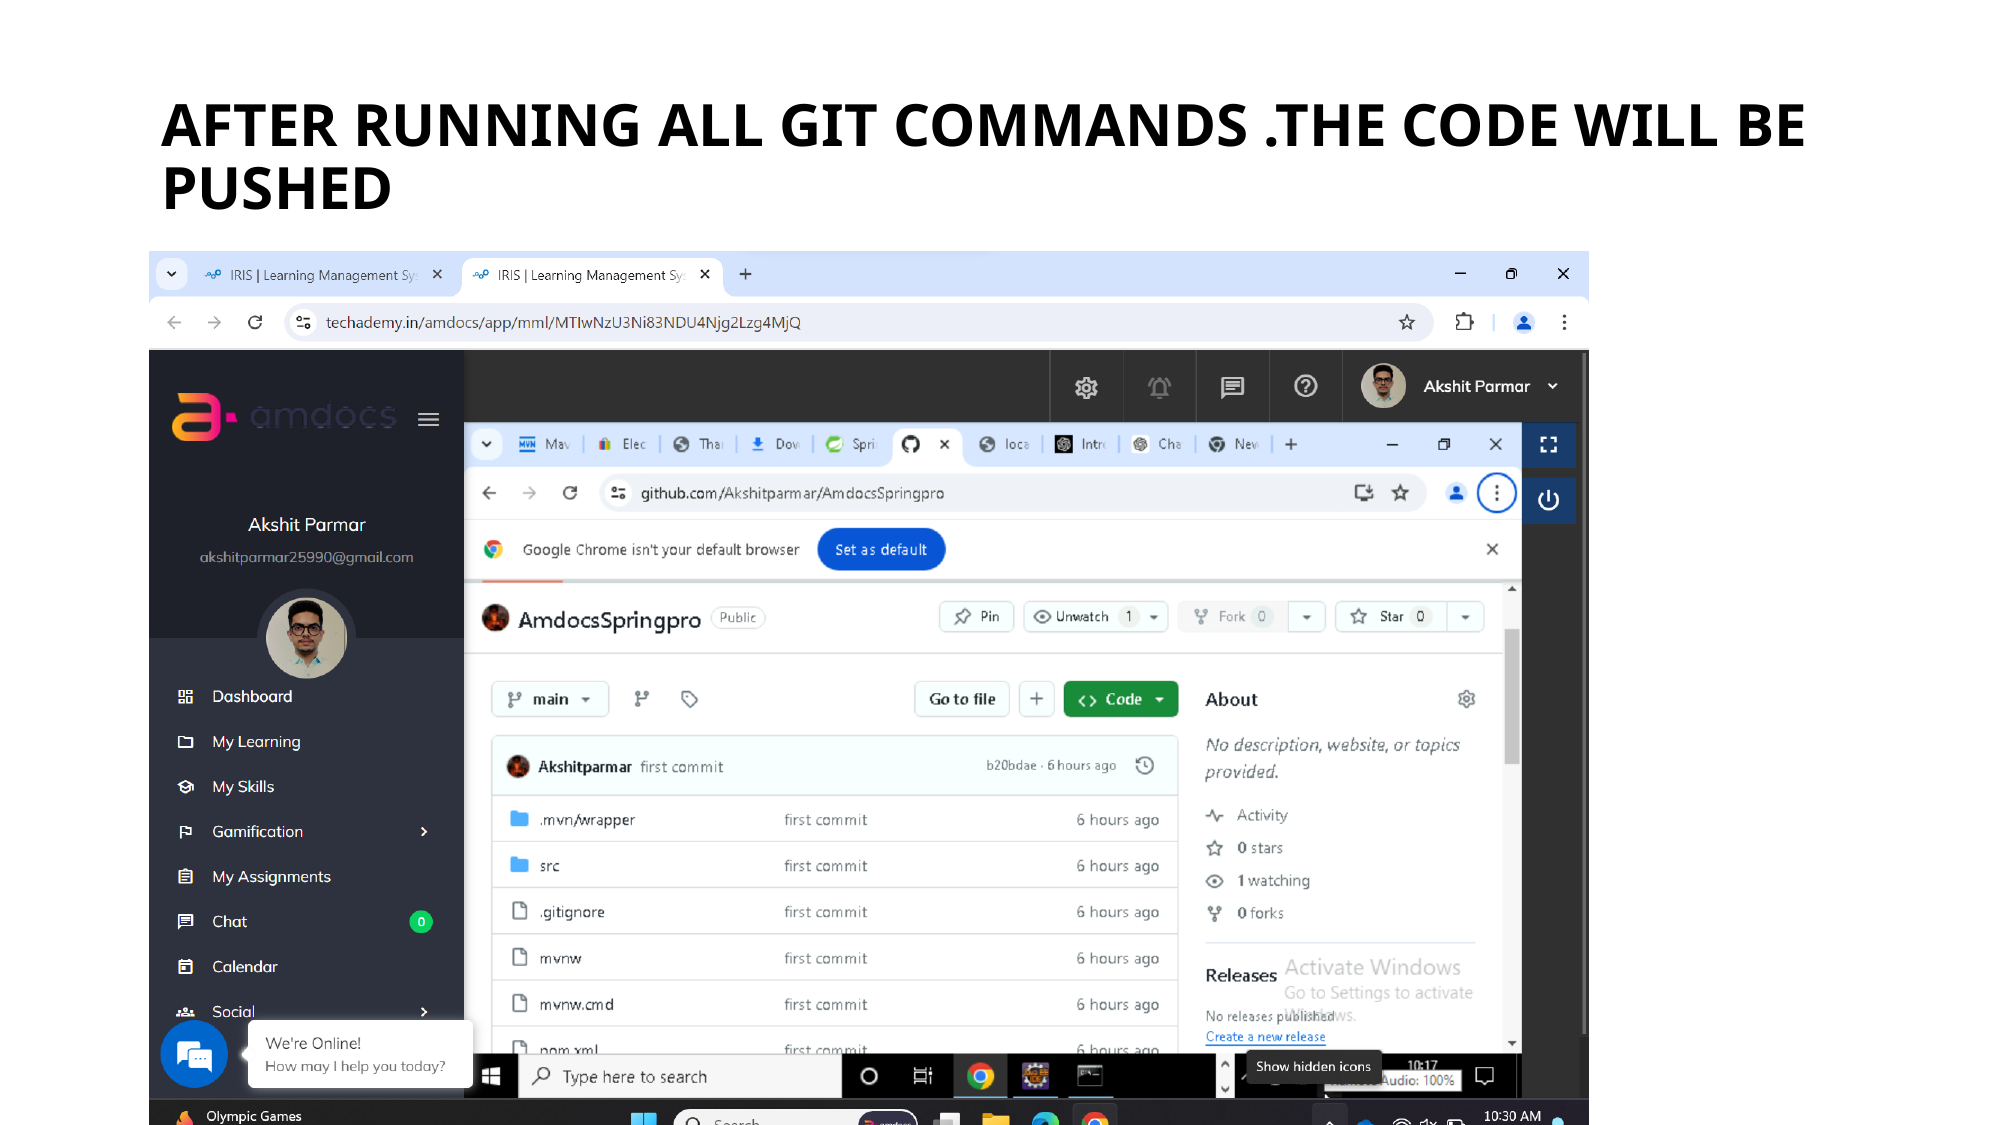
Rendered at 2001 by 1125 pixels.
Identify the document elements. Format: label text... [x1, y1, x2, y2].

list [149, 251, 1589, 1125]
title After running all git commands .The code will be pushed [146, 11, 1854, 230]
